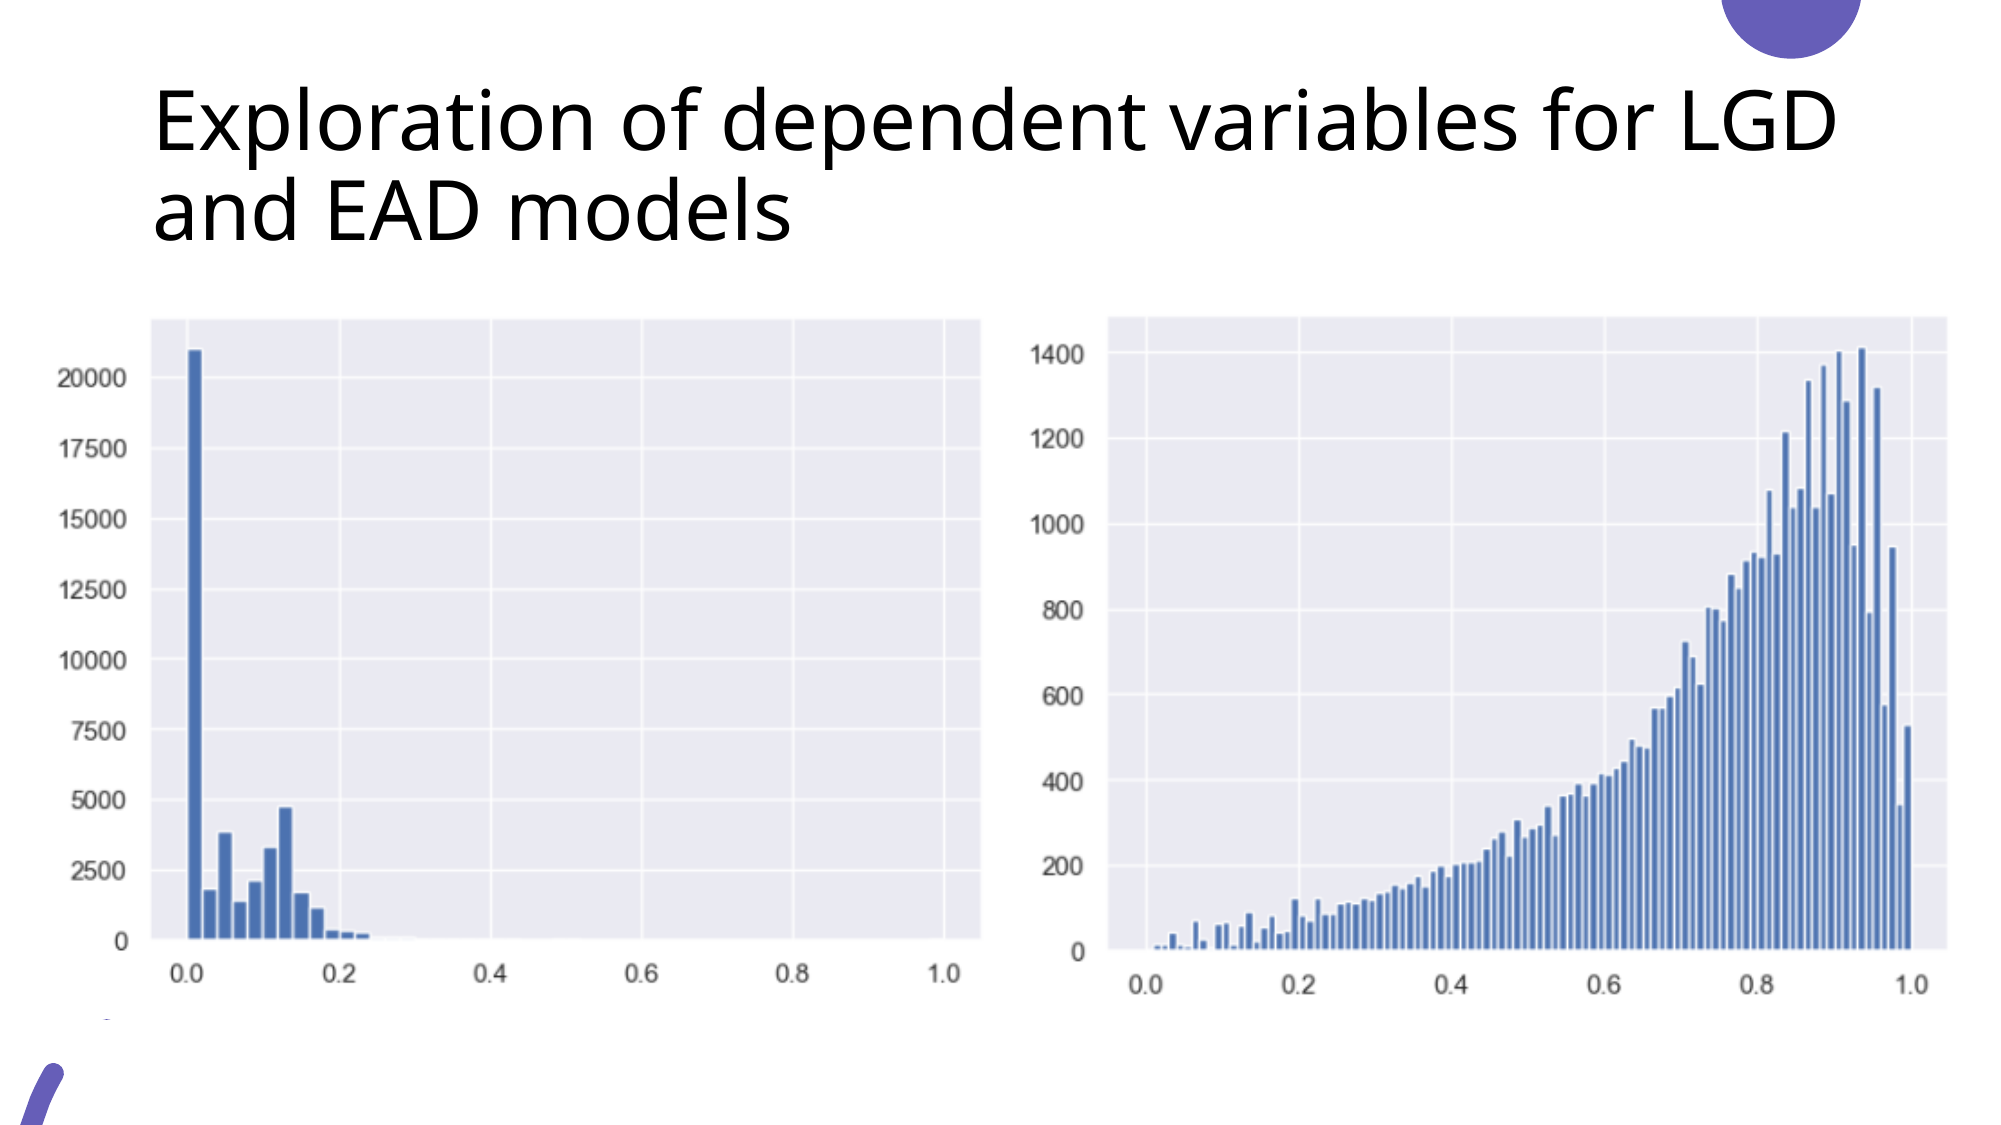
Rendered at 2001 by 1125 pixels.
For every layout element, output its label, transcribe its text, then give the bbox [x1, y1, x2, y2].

picture [50, 305, 1001, 1019]
picture [1014, 306, 1964, 1033]
title Exploration of dependent variables for LGD and EAD models [137, 59, 1863, 278]
